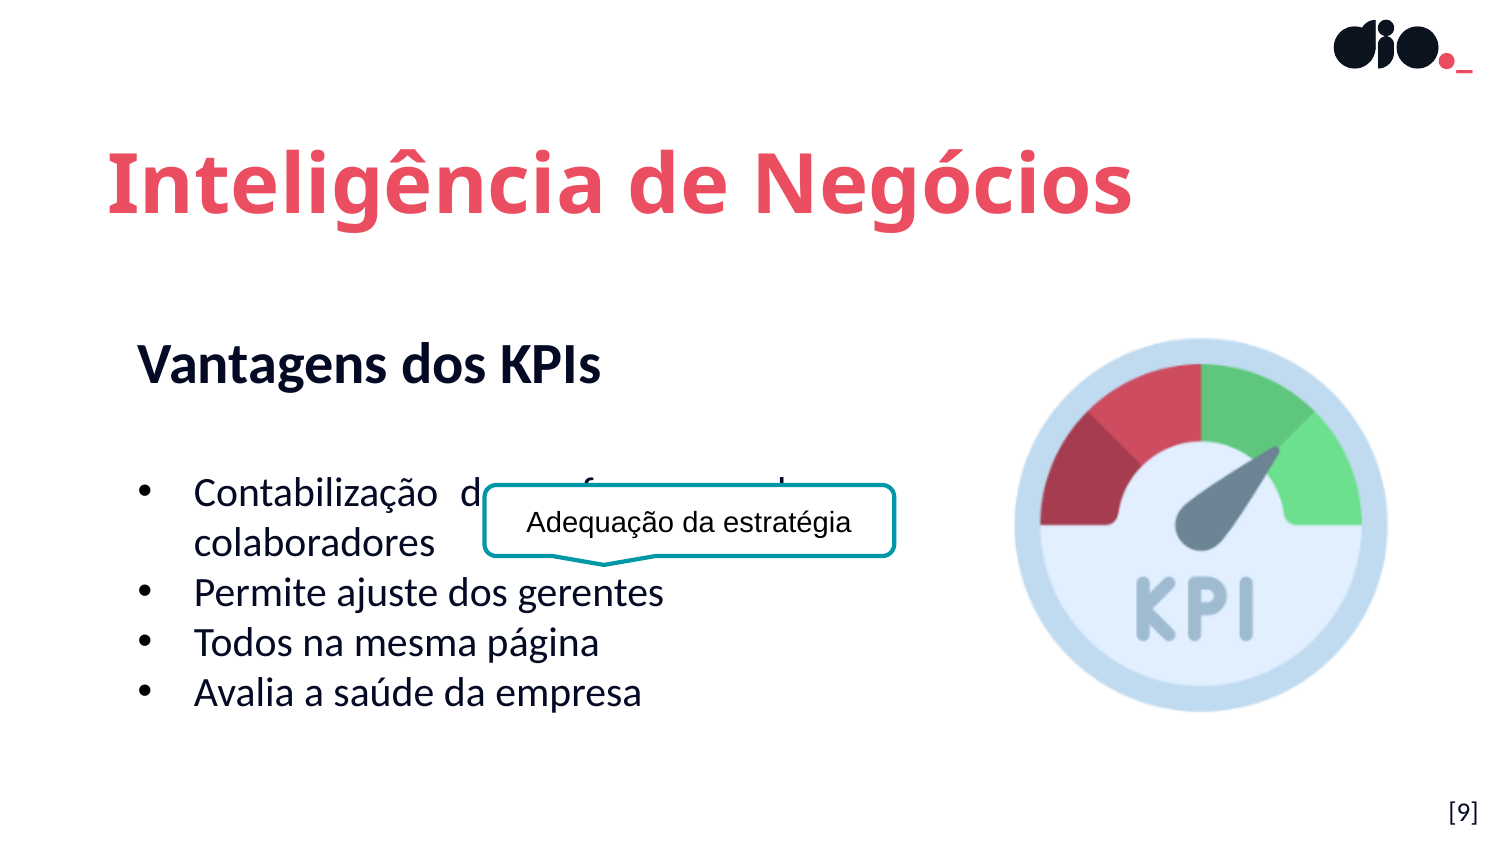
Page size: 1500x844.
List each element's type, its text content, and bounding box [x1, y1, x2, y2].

slide_number [9] [1403, 779, 1494, 844]
picture [1001, 333, 1406, 728]
text_box Inteligência de Negócios [92, 104, 1408, 243]
text_box Vantagens dos KPIs Contabilização da performance dos colaboradores Permite ajuste dos gerentes Todos na mesma página Avalia a saúde da empresa [110, 286, 841, 755]
text_box Adequação da estratégia [482, 482, 897, 567]
picture [1333, 19, 1473, 74]
